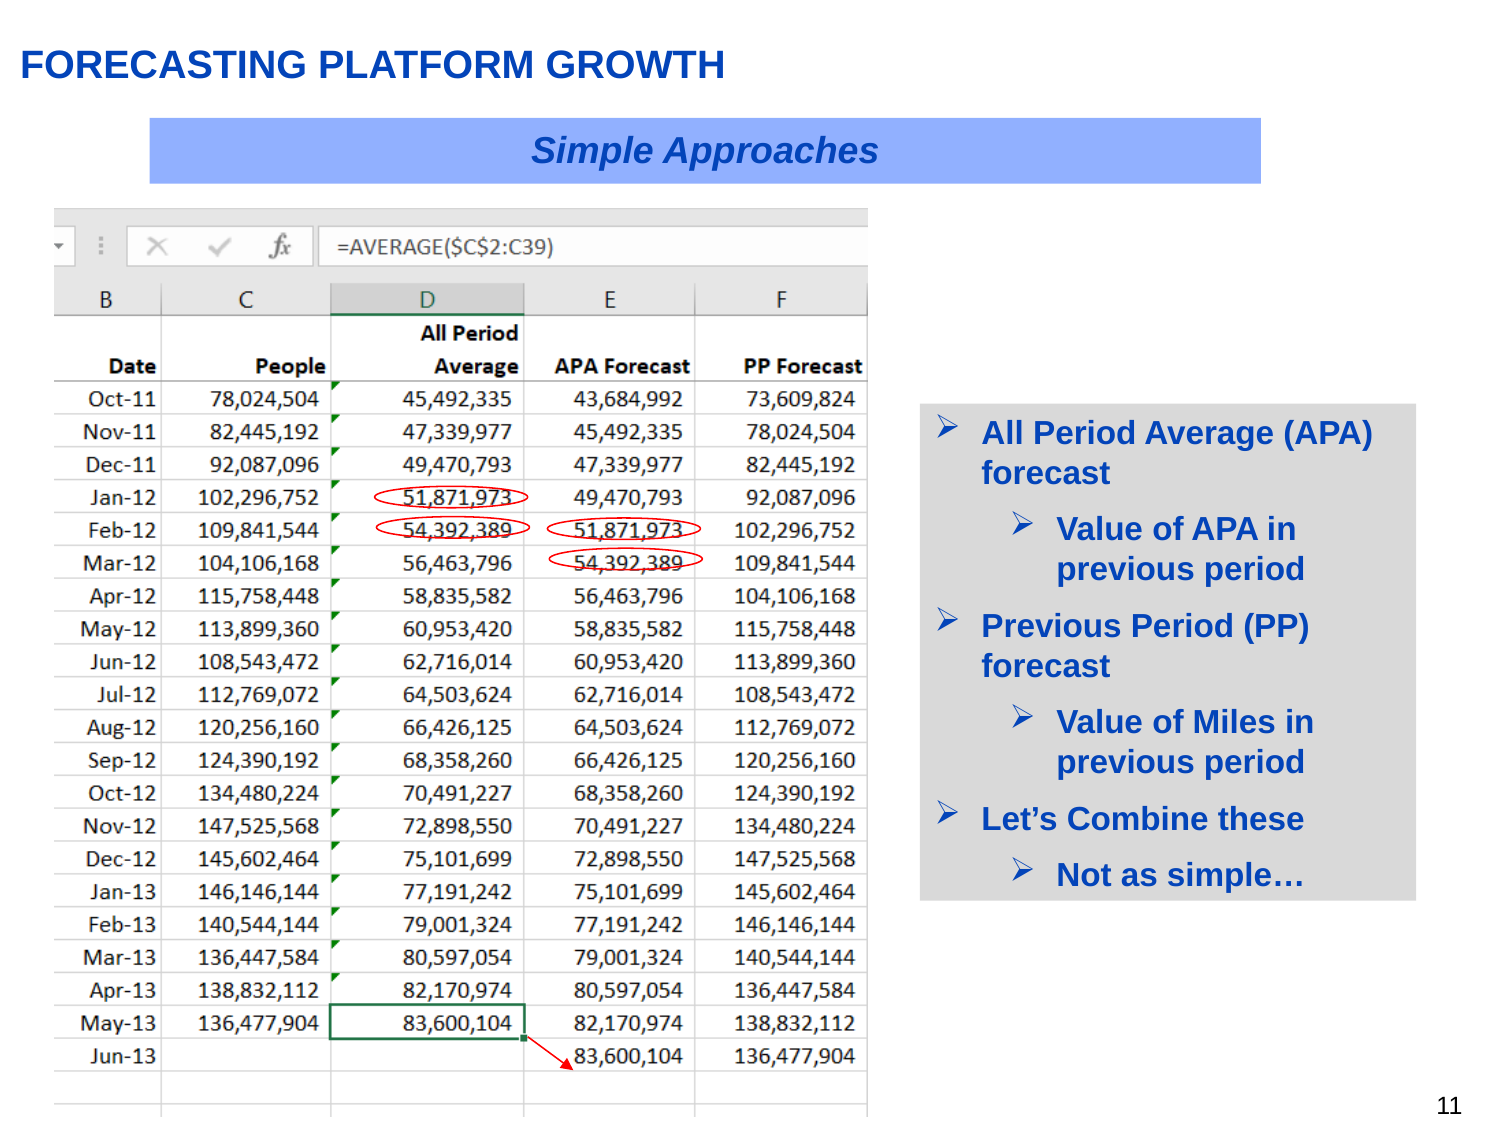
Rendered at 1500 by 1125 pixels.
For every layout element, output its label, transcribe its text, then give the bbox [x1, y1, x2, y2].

picture [53, 208, 869, 1117]
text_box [527, 1036, 574, 1071]
text_box Simple Approaches [149, 117, 1261, 184]
text_box All Period Average (APA) forecast Value of APA in previous period Previous Period (PP) forecast Value of Miles in previous period Let’s Combine these Not as simple… [919, 403, 1417, 901]
title FORECASTING PLATFORM GROWTH [19, 38, 1463, 87]
slide_number 10 [1149, 1089, 1463, 1121]
